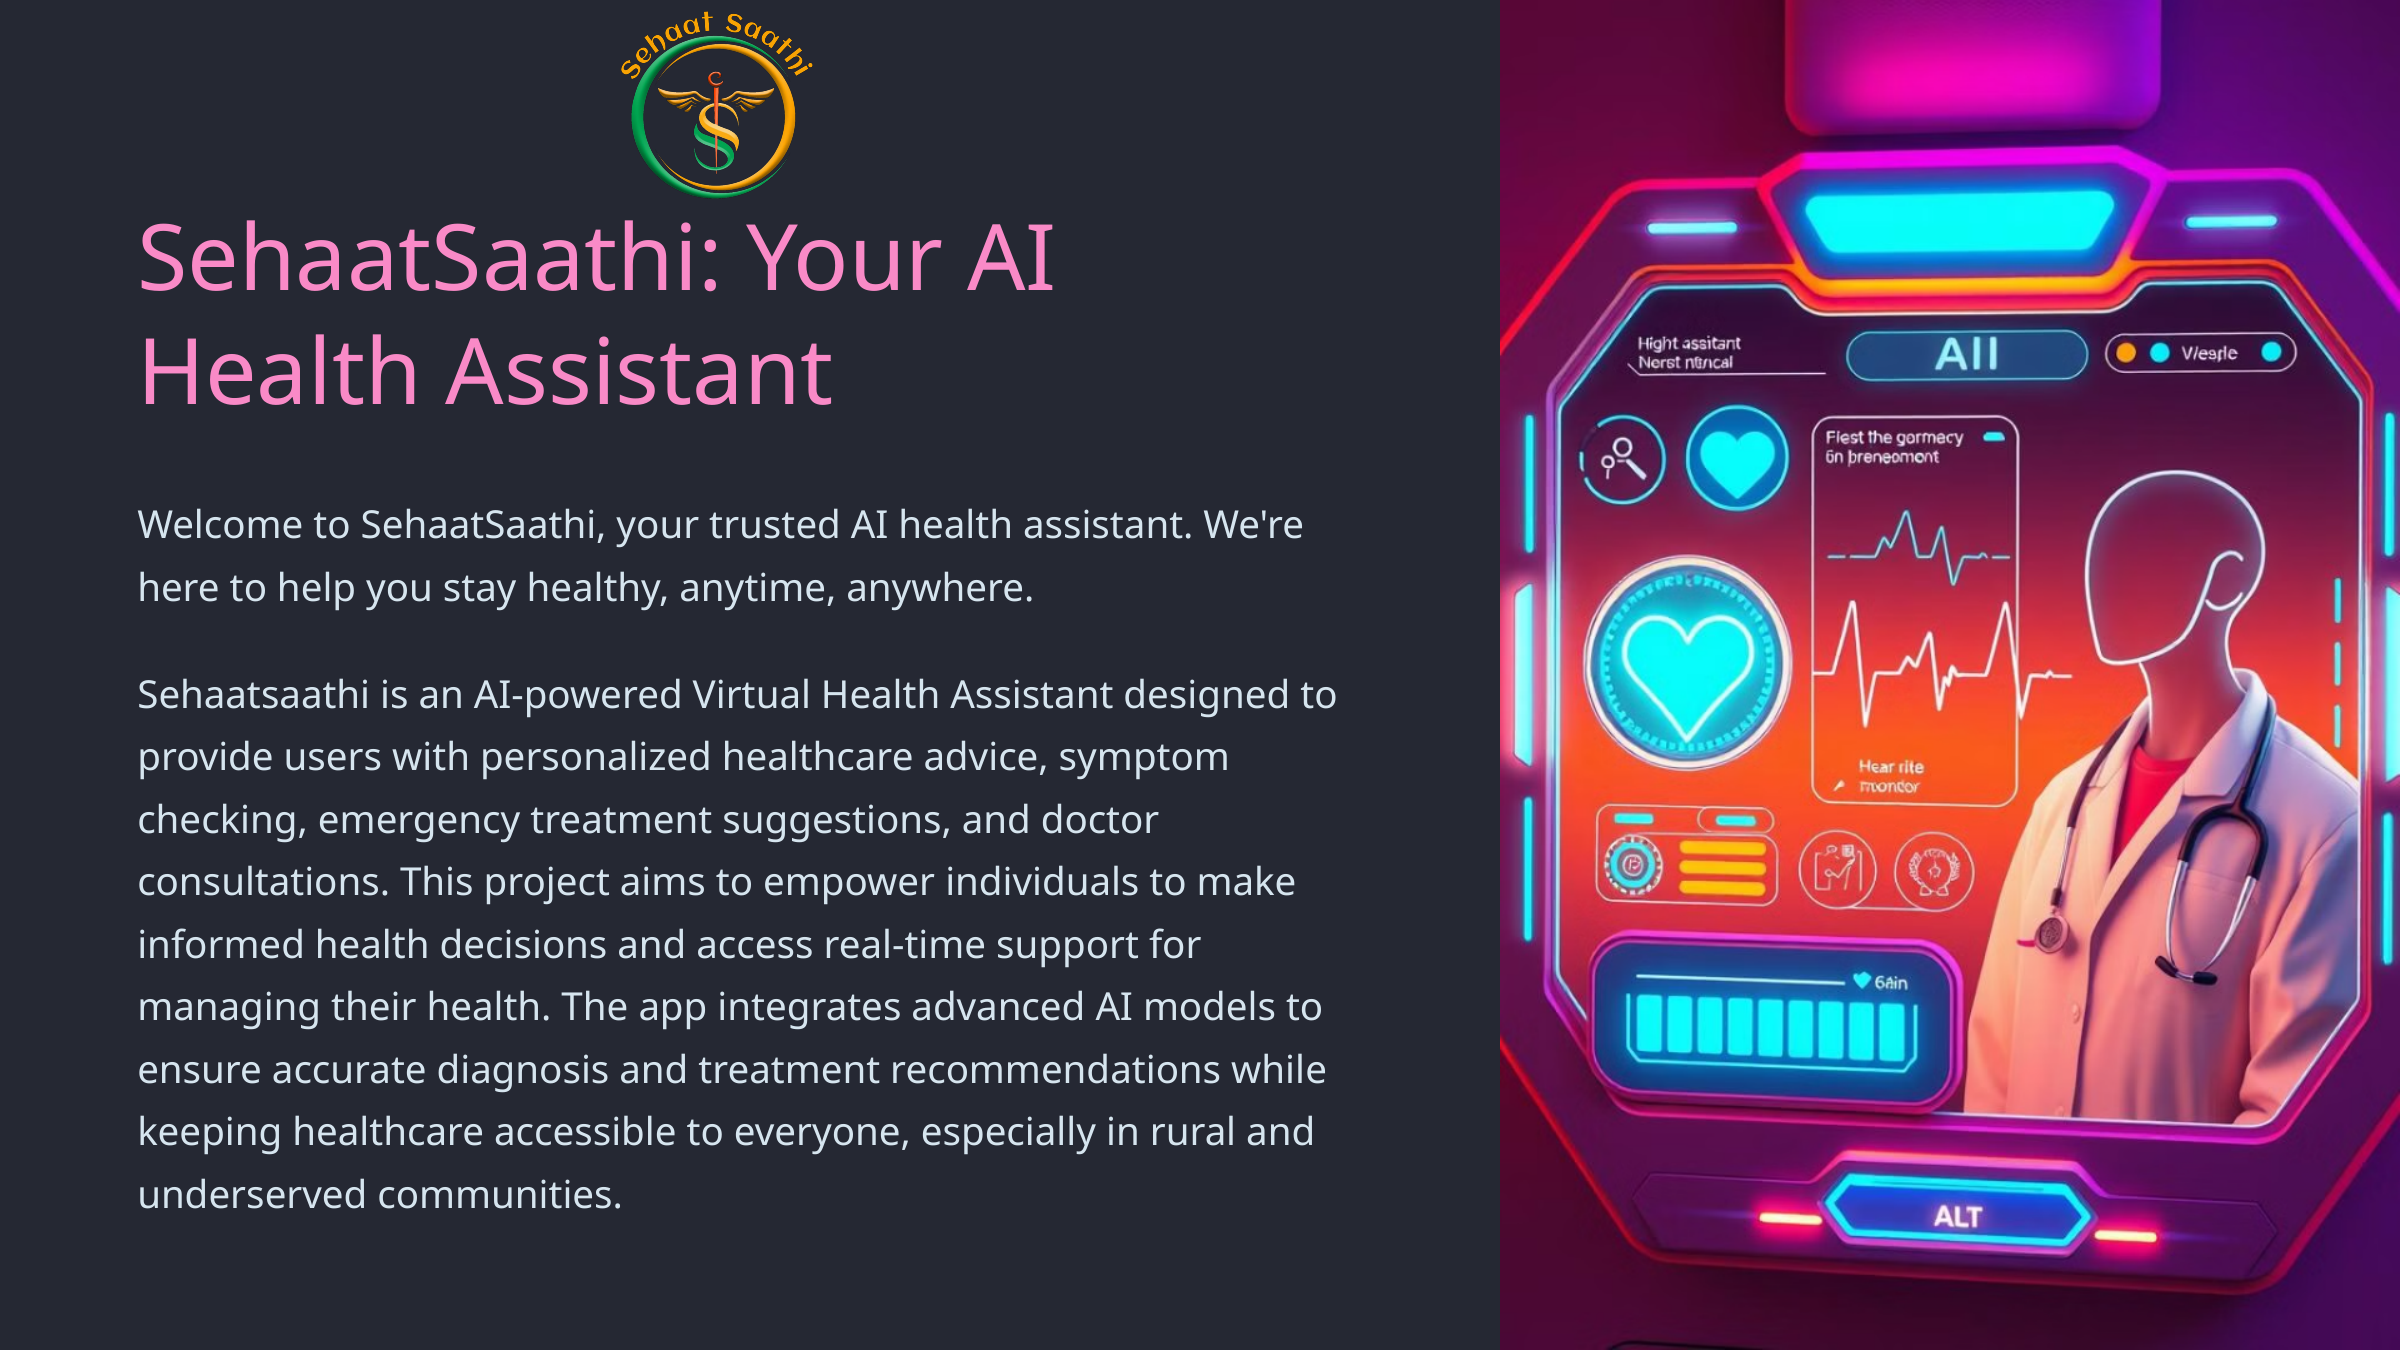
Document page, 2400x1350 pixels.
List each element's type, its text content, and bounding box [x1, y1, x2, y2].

text_box Sehaatsaathi is an AI-powered Virtual Health Assistant designed to provide users with personalized healthcare advice, symptom checking, emergency treatment suggestions, and doctor consultations. This project aims to empower individuals to make informed health decisions and access real-time support for managing their health. The app integrates advanced AI models to ensure accurate diagnosis and treatment recommendations while keeping healthcare accessible to everyone, especially in rural and underserved communities. [137, 653, 1363, 1157]
picture [1499, 0, 2400, 1350]
text_box SehaatSaathi: Your AI Health Assistant [137, 193, 1363, 425]
picture [598, 0, 830, 224]
text_box Welcome to SehaatSaathi, your trusted AI health assistant. We're here to help you stay healthy, anytime, anywhere. [137, 483, 1363, 610]
